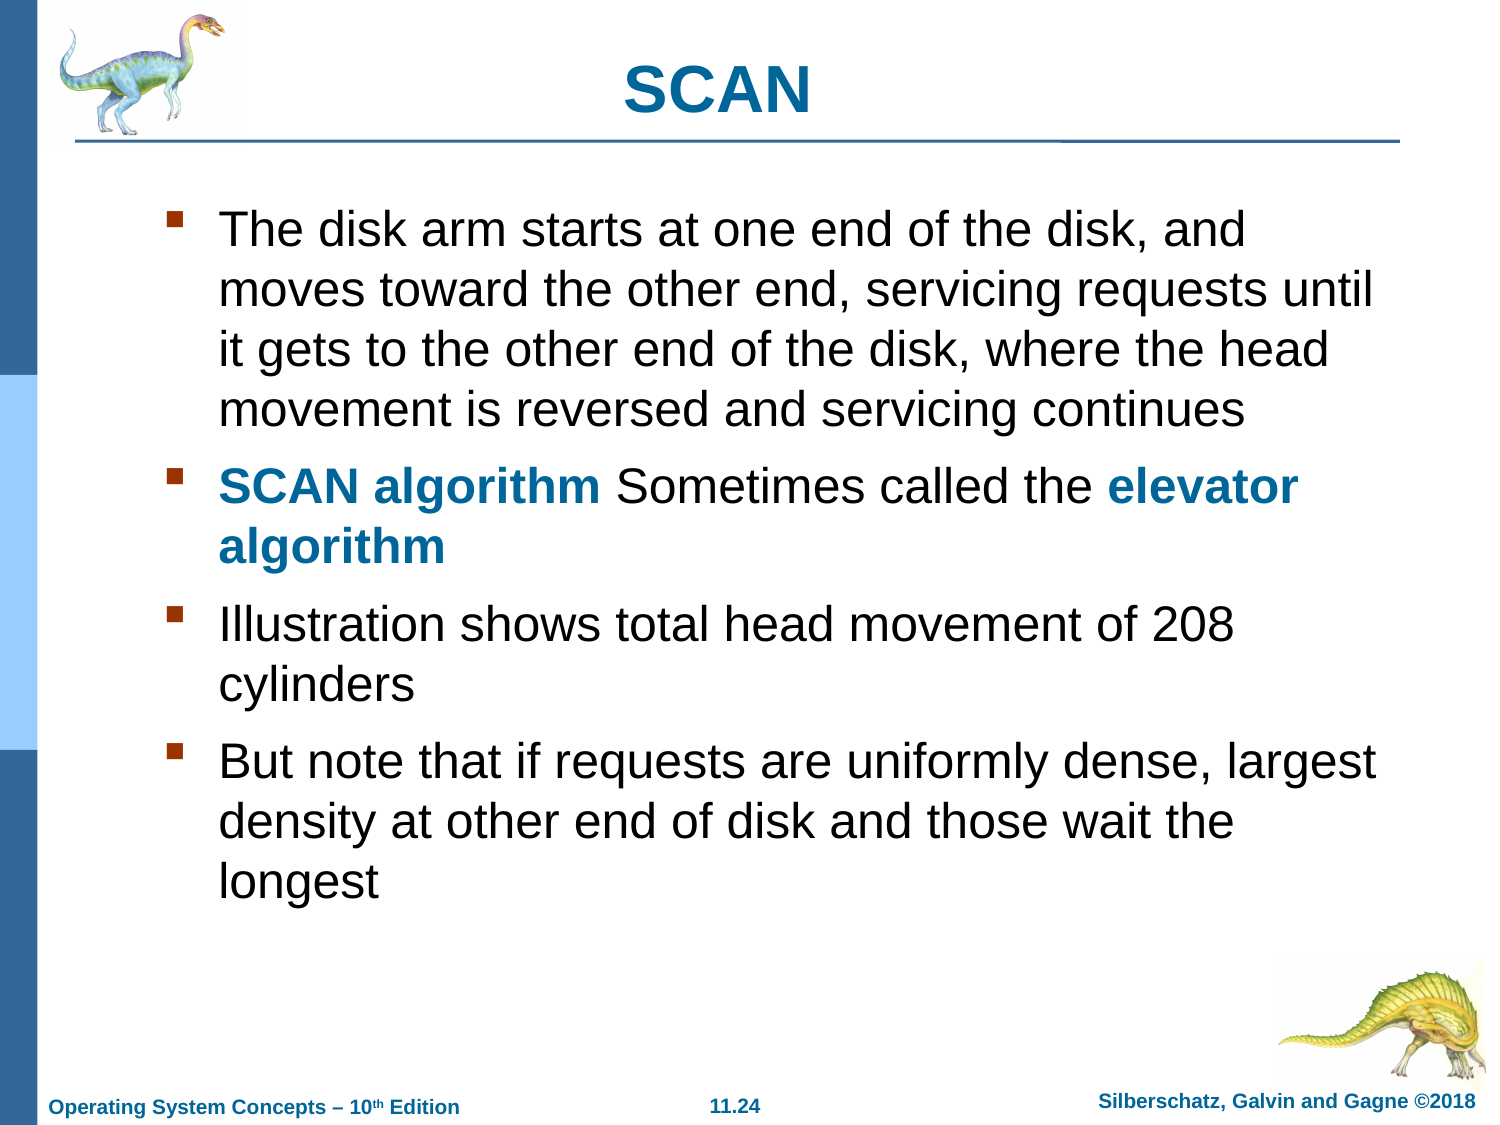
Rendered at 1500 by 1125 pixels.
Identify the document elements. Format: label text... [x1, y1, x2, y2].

list The disk arm starts at one end of the disk, and moves toward the other end, servicing requests until it gets to the other end of the disk, where the head movement is reversed and servicing continues SCAN algorithm Sometimes called the elevator algorithm Illustration shows total head movement of 208 cylinders But note that if requests are uniformly dense, largest density at other end of disk and those wait the longest [147, 188, 1404, 932]
picture [1275, 959, 1486, 1090]
title SCAN [75, 39, 1362, 134]
picture [46, 0, 243, 149]
